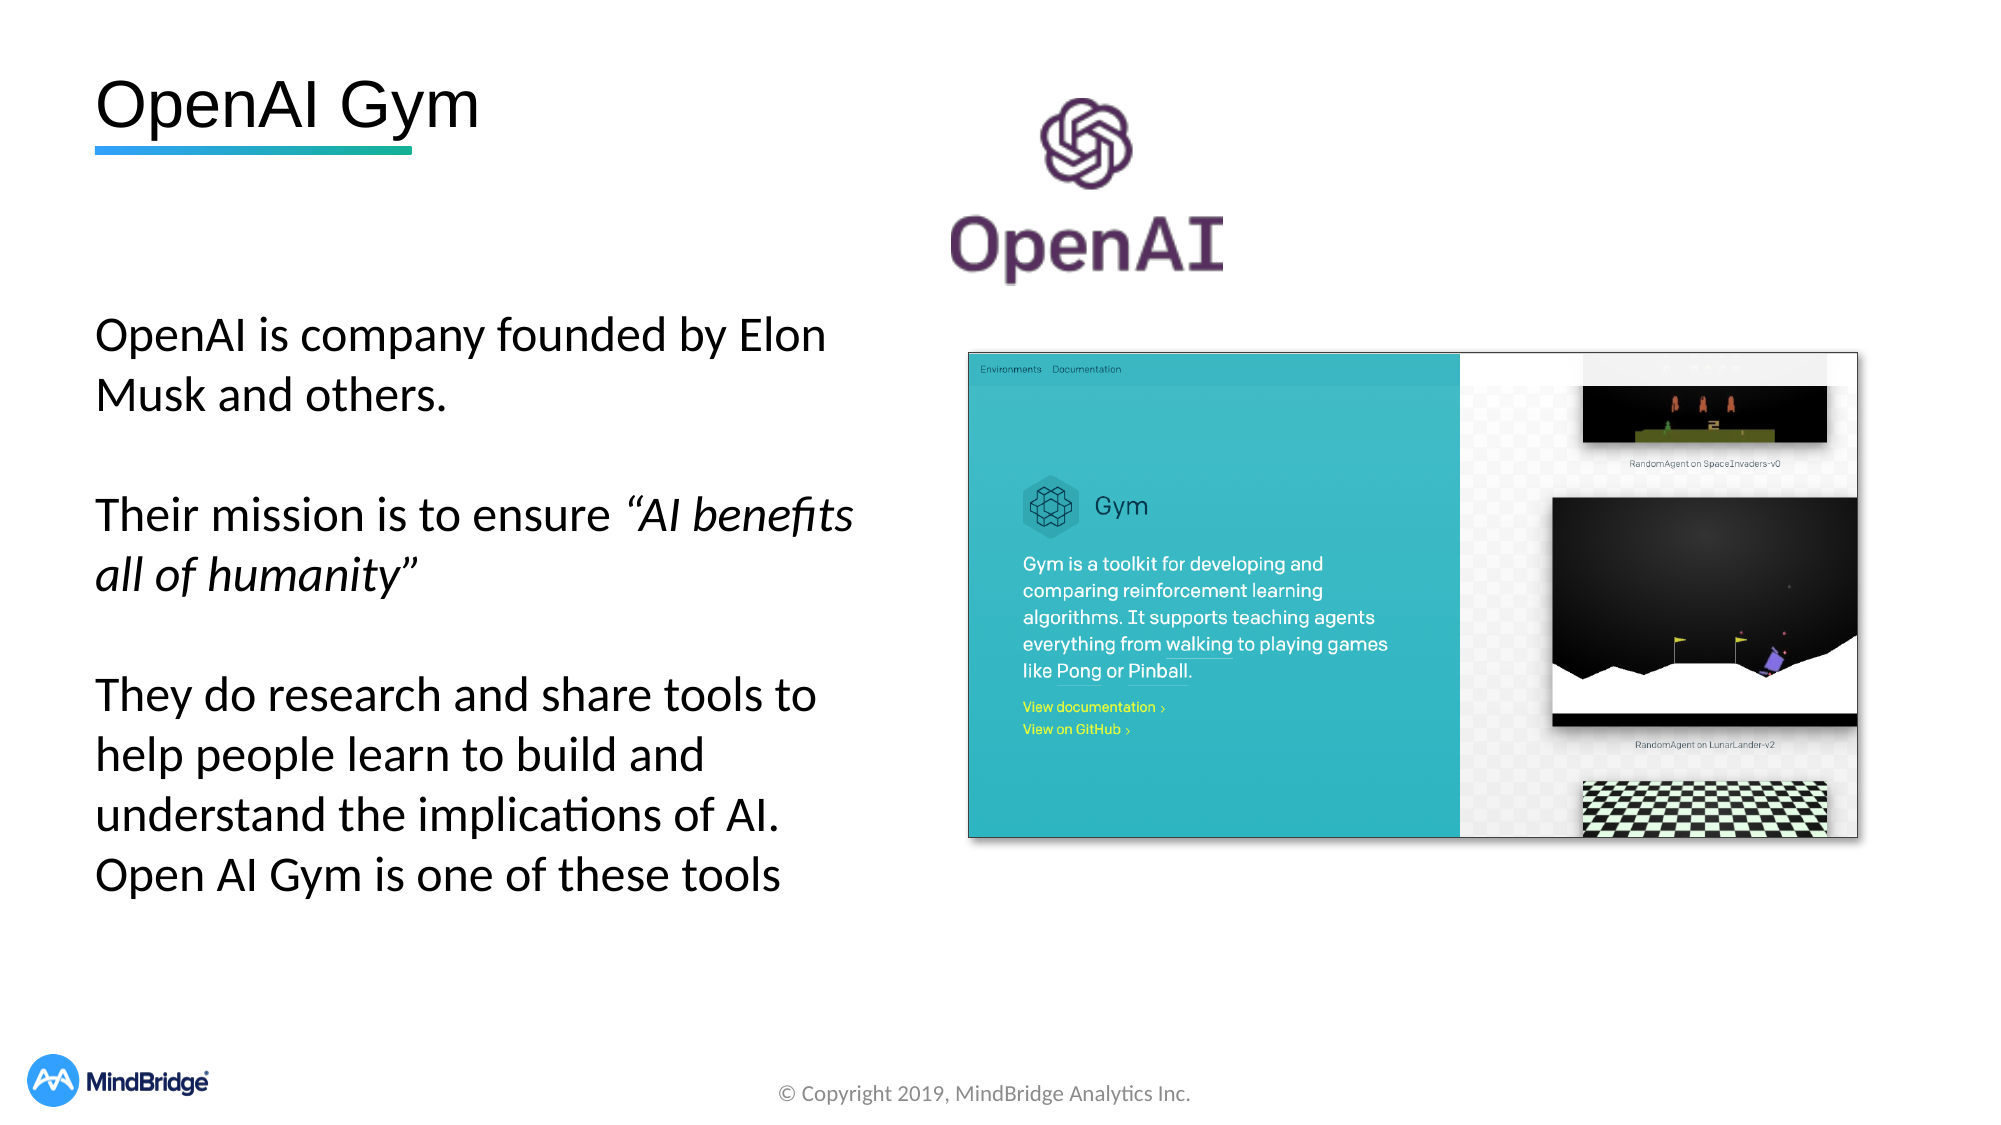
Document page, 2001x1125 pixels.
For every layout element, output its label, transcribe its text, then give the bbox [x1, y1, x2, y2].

picture [27, 1054, 209, 1107]
picture [951, 98, 1223, 286]
text_box OpenAI is company founded by Elon Musk and others. Their mission is to ensure “AI benefits all of humanity” They do research and share tools to help people learn to build and understand the implications of AI. Open AI Gym is one of these tools [80, 294, 892, 909]
picture [968, 351, 1858, 838]
list OpenAI Gym [80, 62, 1824, 135]
